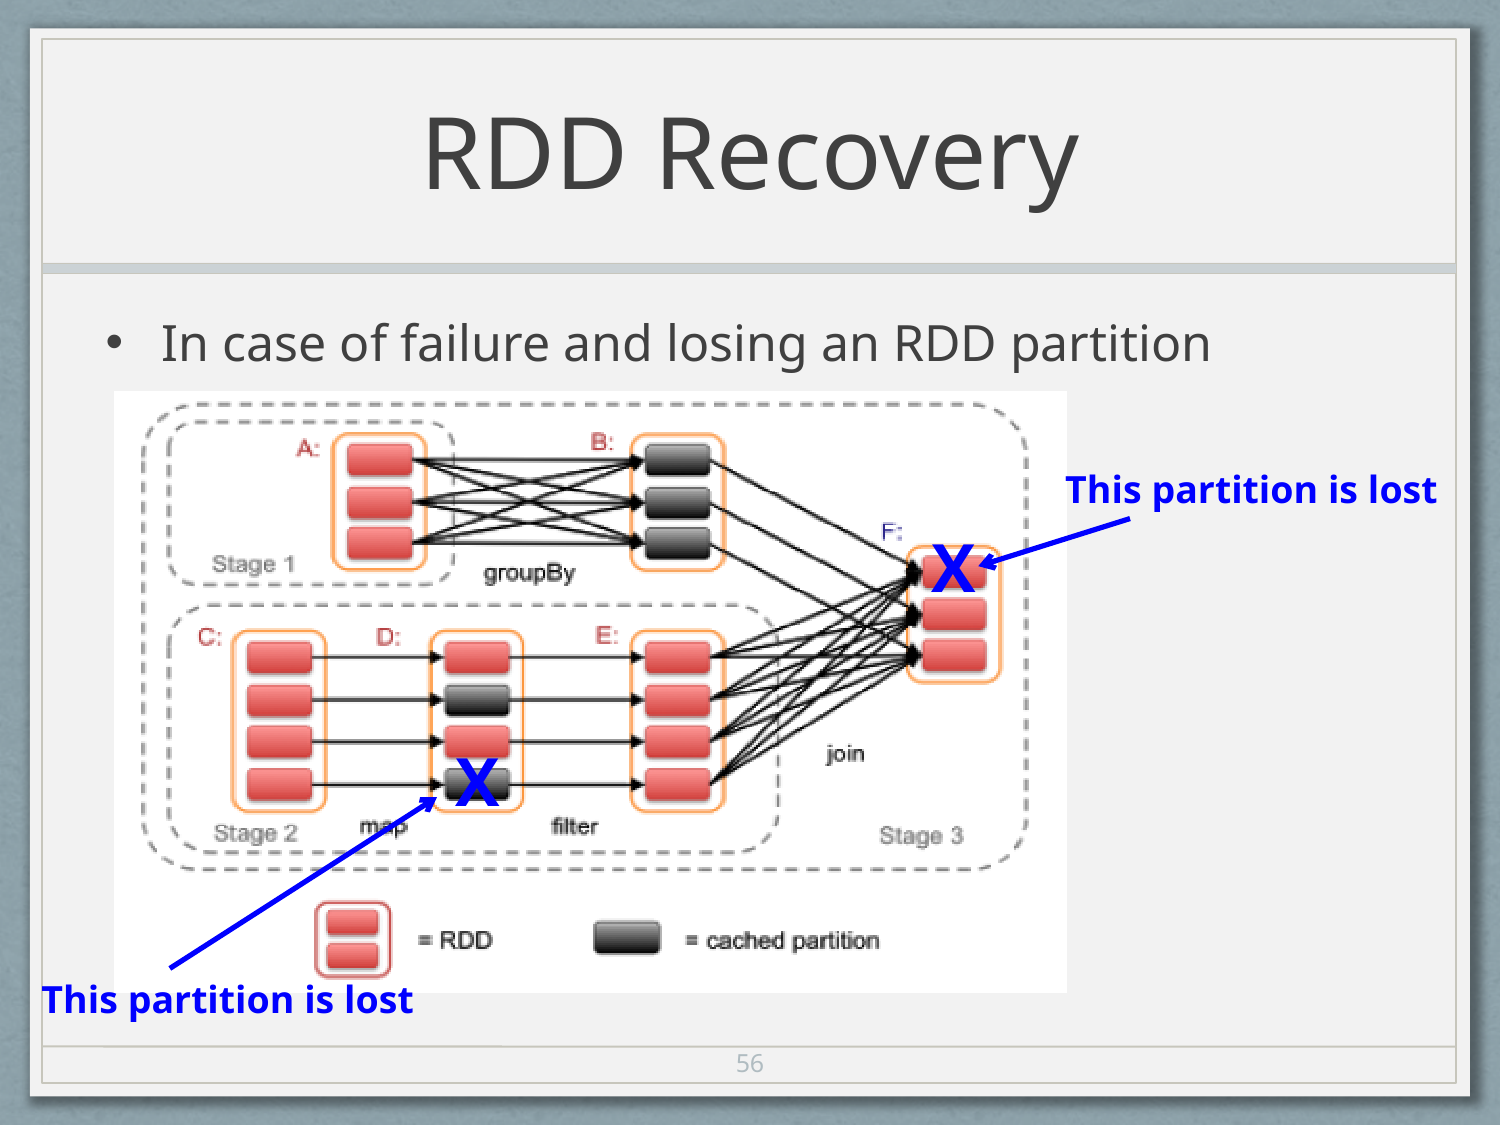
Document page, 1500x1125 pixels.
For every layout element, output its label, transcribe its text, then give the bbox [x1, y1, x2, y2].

slide_number 56 [687, 1042, 813, 1088]
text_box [912, 458, 1437, 616]
picture [113, 391, 1068, 994]
title RDD Recovery [147, 40, 1353, 260]
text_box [43, 731, 520, 1030]
list In case of failure and losing an RDD partition [90, 303, 1353, 408]
